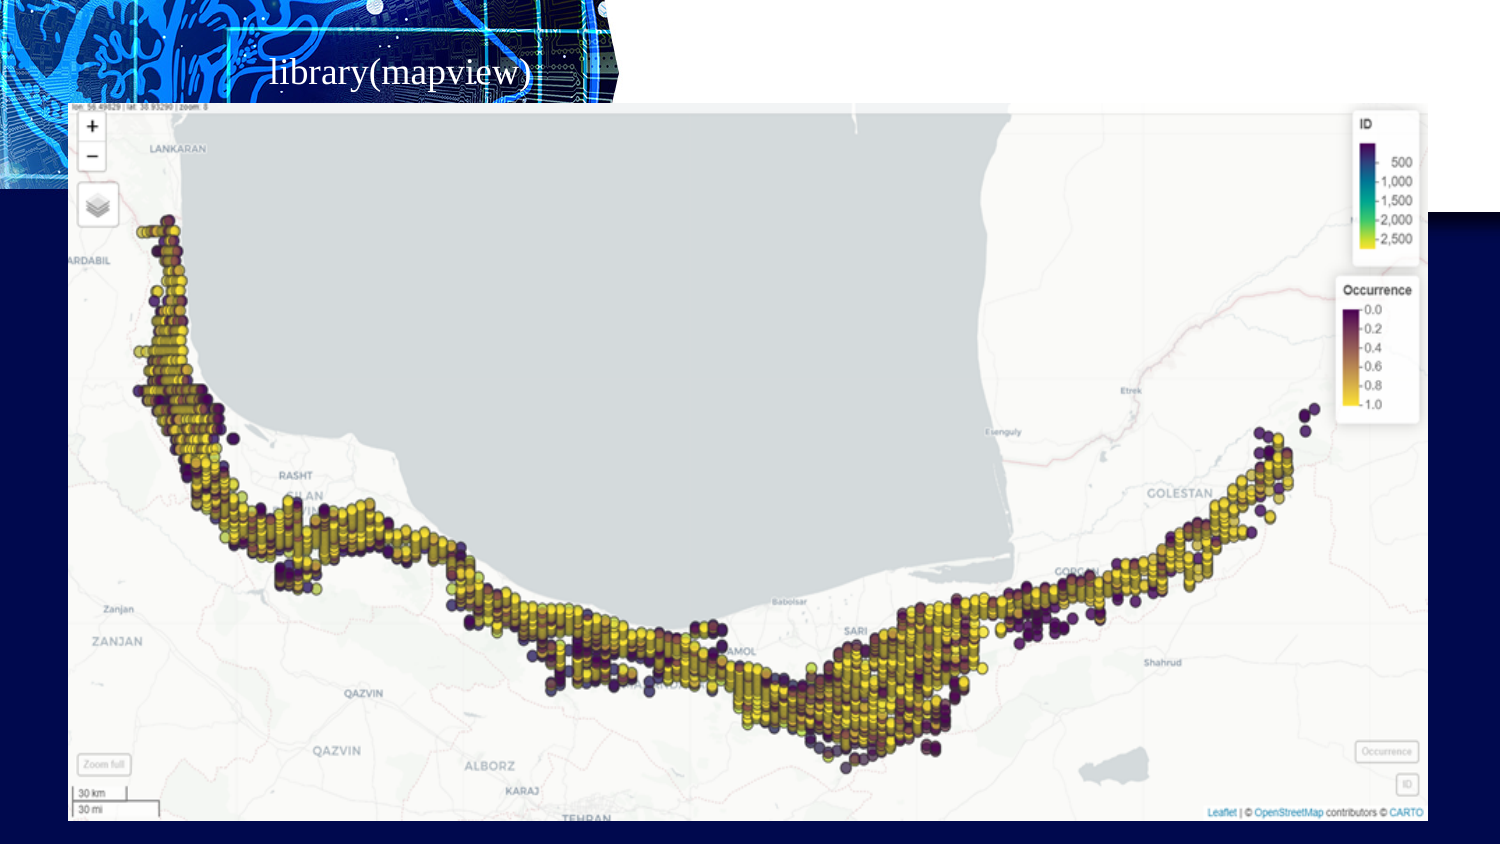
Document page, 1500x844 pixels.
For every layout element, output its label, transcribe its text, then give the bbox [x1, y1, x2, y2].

picture [0, 0, 1500, 844]
text_box library(mapview) [254, 40, 547, 100]
